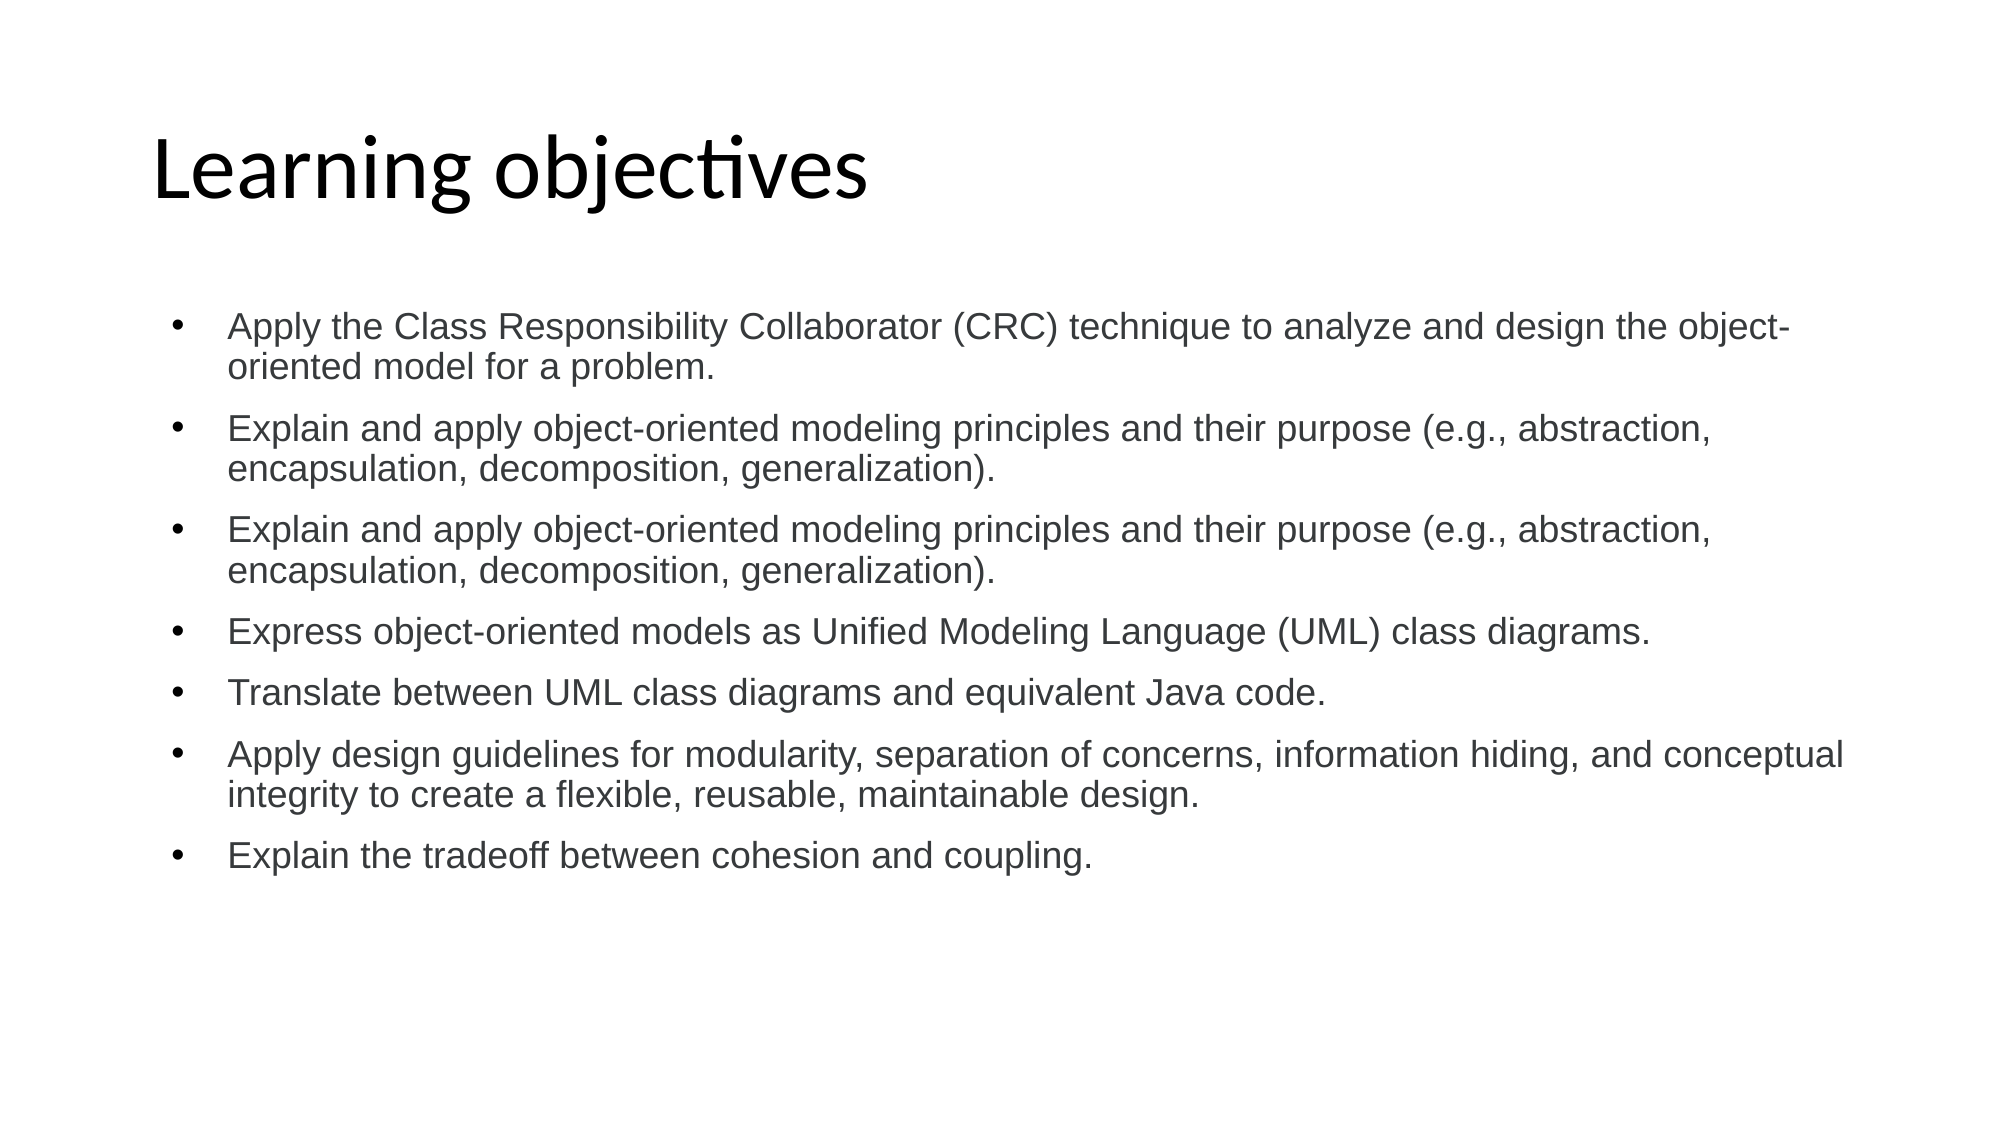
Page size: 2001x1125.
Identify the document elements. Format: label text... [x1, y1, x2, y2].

list Apply the Class Responsibility Collaborator (CRC) technique to analyze and design the object-oriented model for a problem. Explain and apply object-oriented modeling principles and their purpose (e.g., abstraction, encapsulation, decomposition, generalization). Explain and apply object-oriented modeling principles and their purpose (e.g., abstraction, encapsulation, decomposition, generalization). Express object-oriented models as Unified Modeling Language (UML) class diagrams. Translate between UML class diagrams and equivalent Java code. Apply design guidelines for modularity, separation of concerns, information hiding, and conceptual integrity to create a flexible, reusable, maintainable design. Explain the tradeoff between cohesion and coupling. [137, 299, 1863, 1014]
title Learning objectives [137, 59, 1863, 278]
